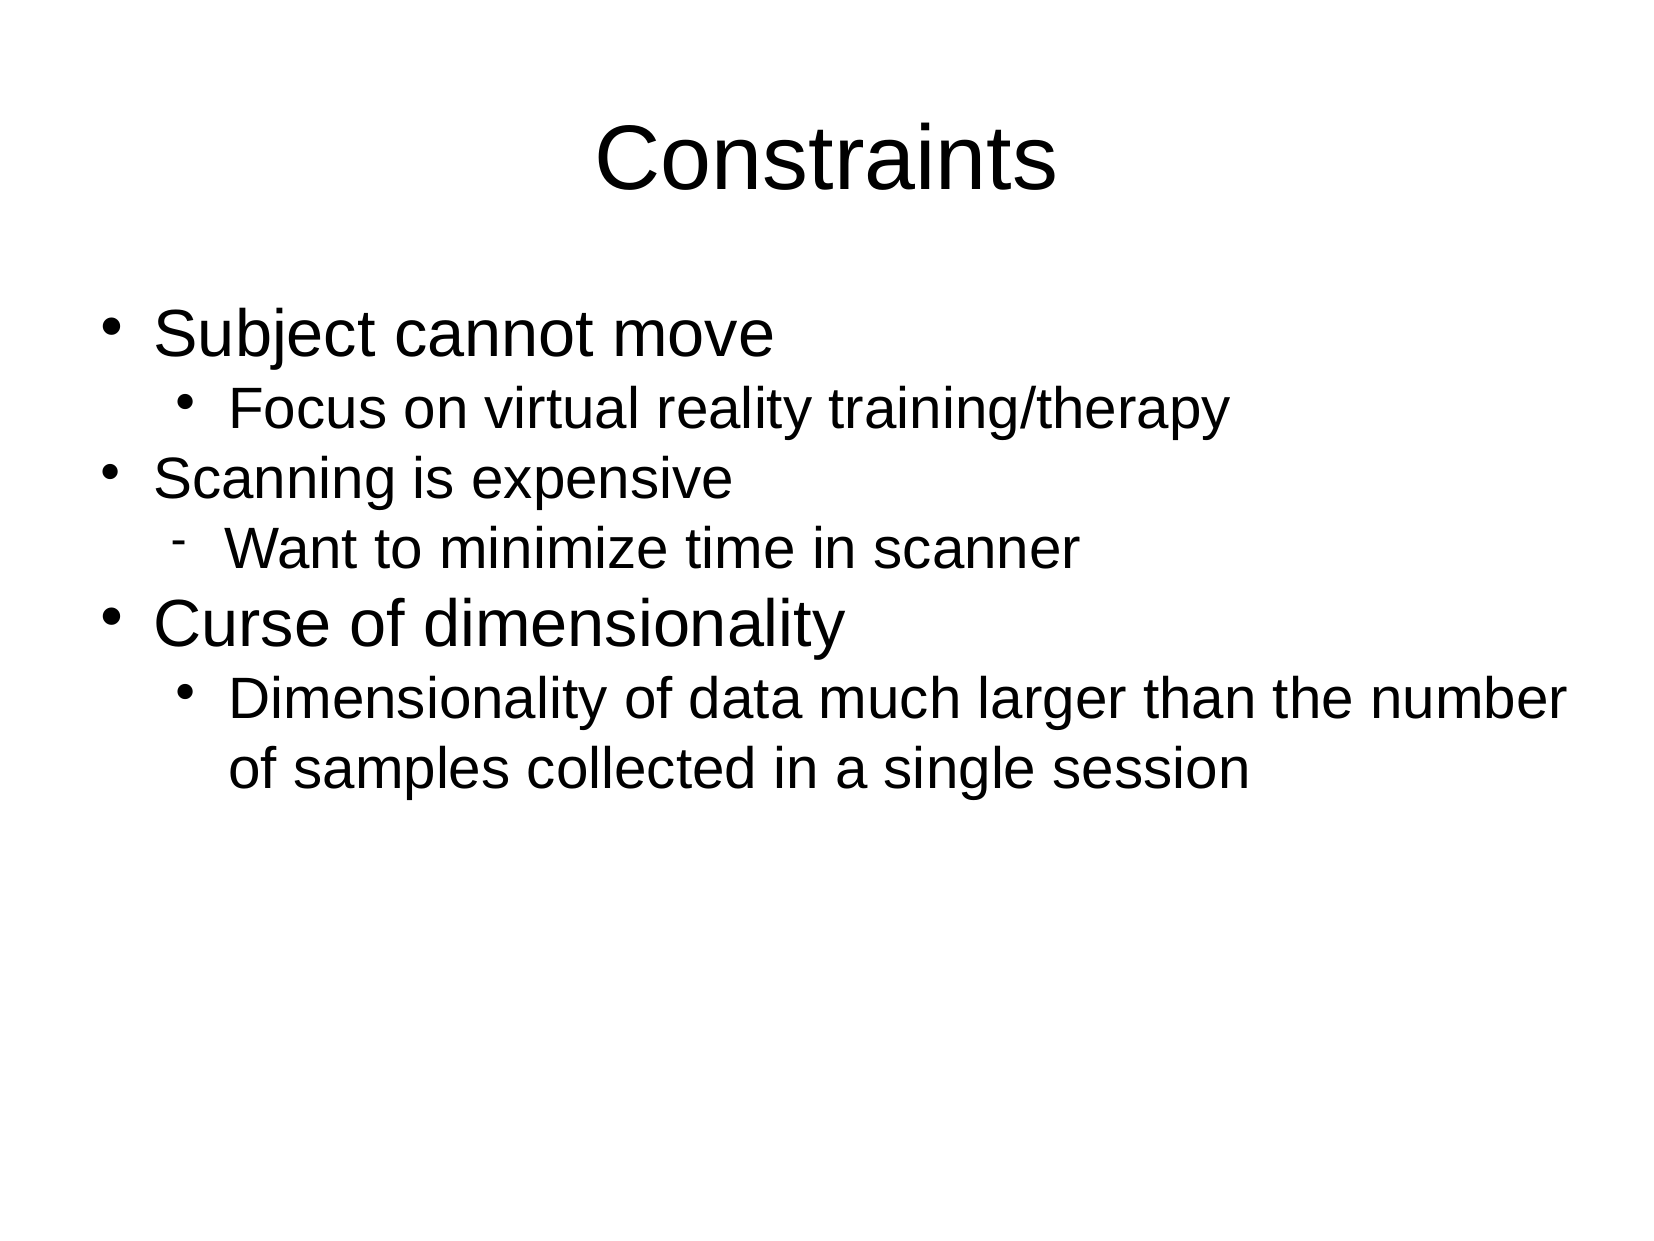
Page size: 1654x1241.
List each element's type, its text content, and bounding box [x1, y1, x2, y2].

text_box Constraints [82, 49, 1571, 257]
text_box Subject cannot move Focus on virtual reality training/therapy Scanning is expensive Want to minimize time in scanner Curse of dimensionality Dimensionality of data much larger than the number of samples collected in a single session [82, 290, 1571, 1010]
